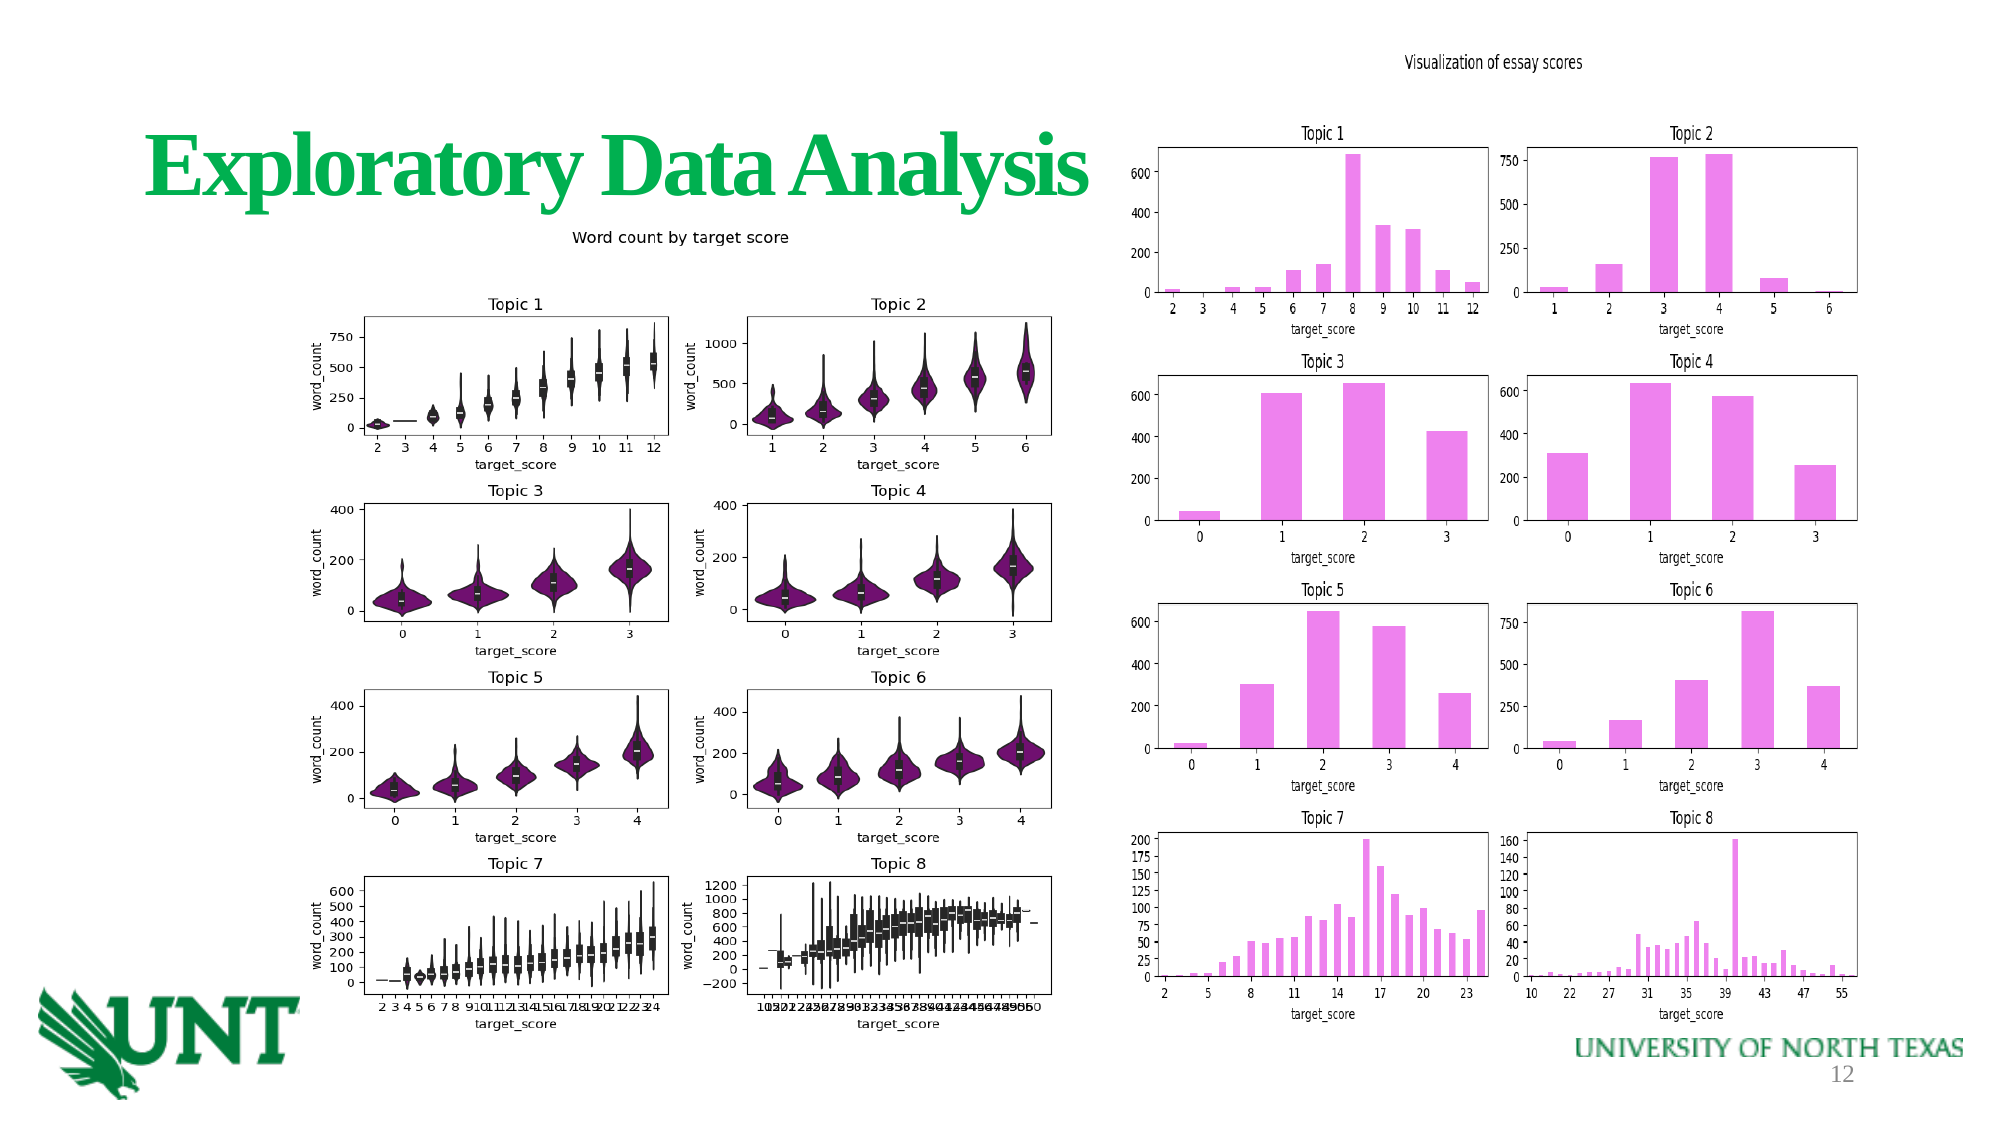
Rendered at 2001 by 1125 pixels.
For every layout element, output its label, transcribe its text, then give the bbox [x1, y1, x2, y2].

picture [37, 222, 1060, 1100]
picture [1122, 44, 1863, 1032]
picture [1575, 1037, 1963, 1058]
slide_number 12 [1819, 1058, 1863, 1094]
title Exploratory Data Analysis [136, 59, 1122, 278]
